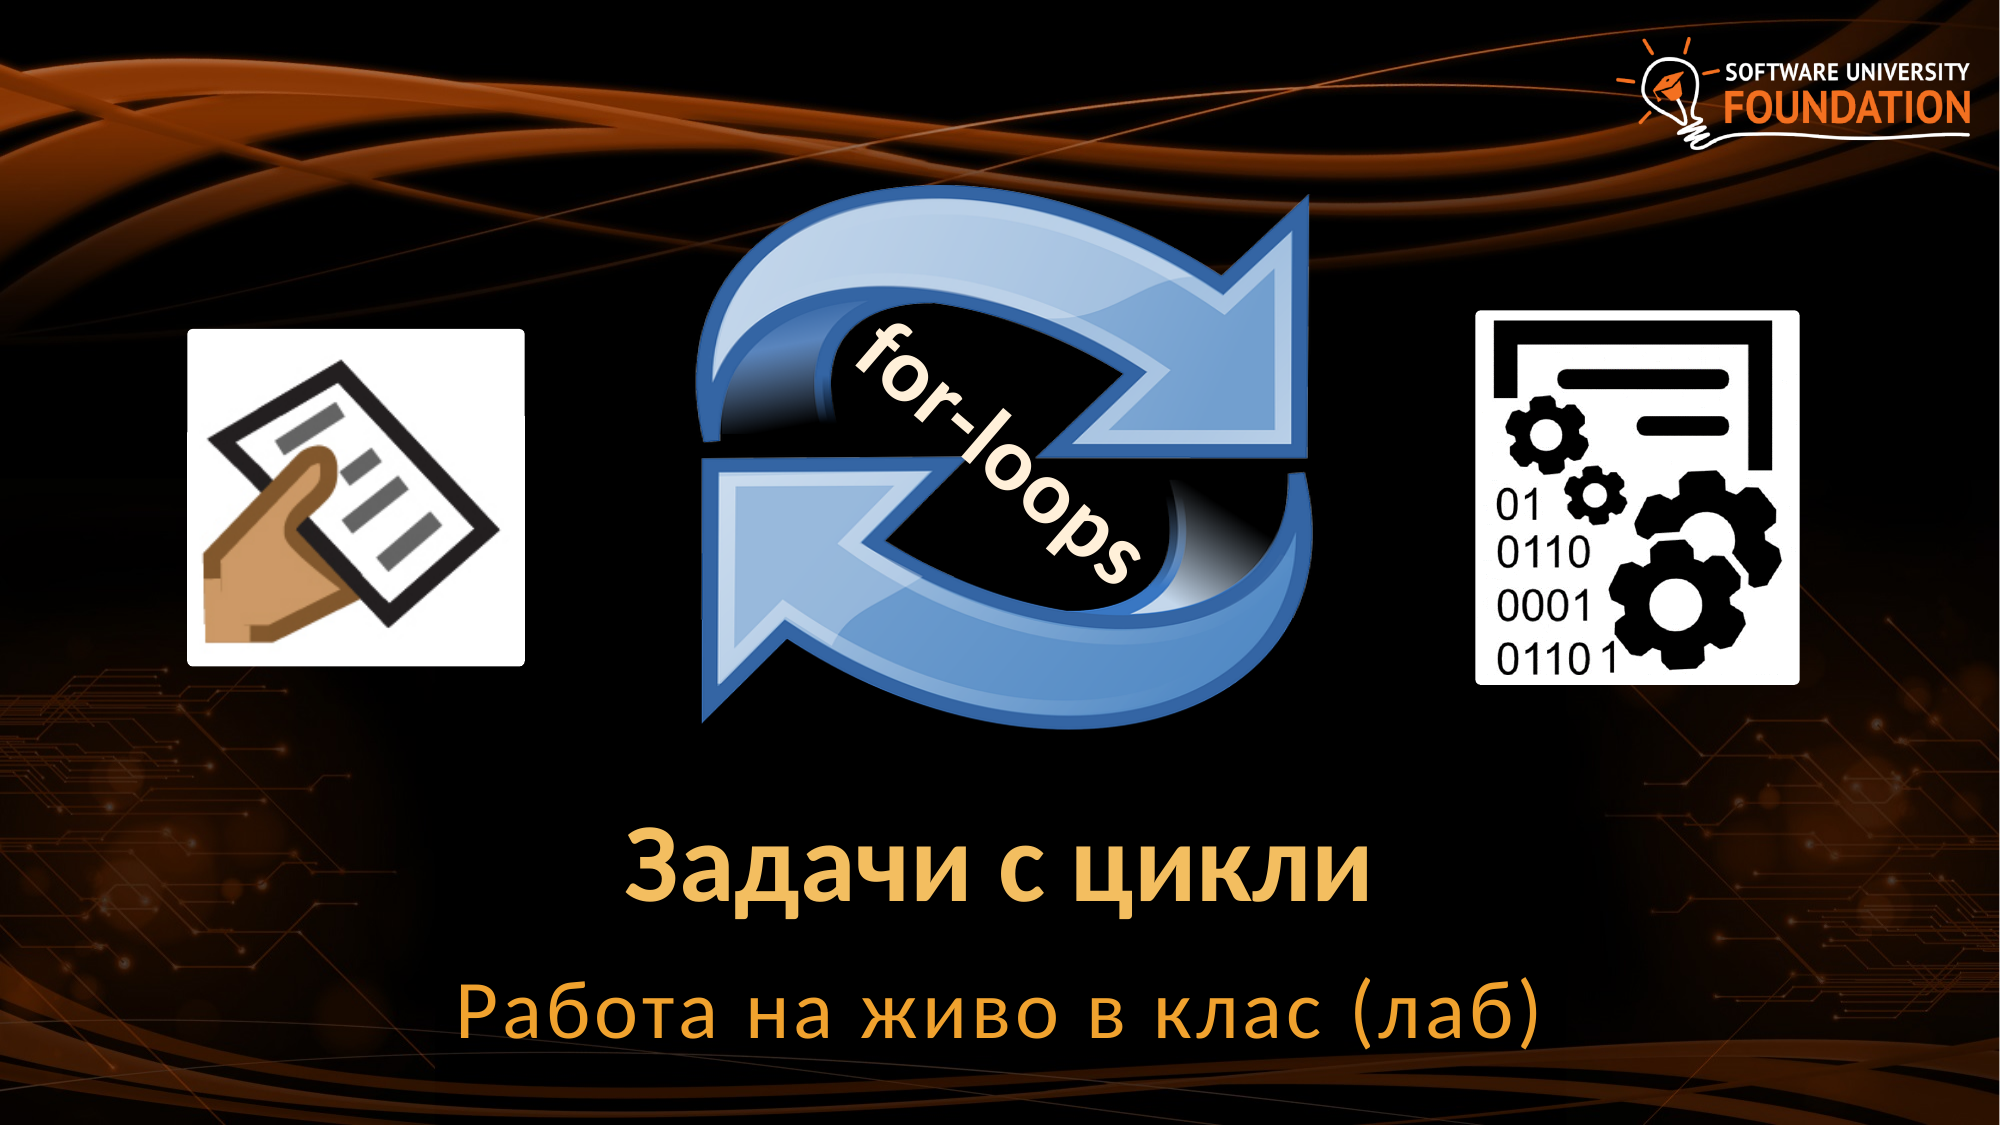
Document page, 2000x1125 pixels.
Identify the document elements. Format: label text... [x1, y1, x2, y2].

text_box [617, 185, 1382, 810]
list Работа на живо в клас (лаб) [149, 944, 1850, 1063]
picture [0, 0, 2000, 1125]
title Задачи с цикли [149, 796, 1850, 932]
